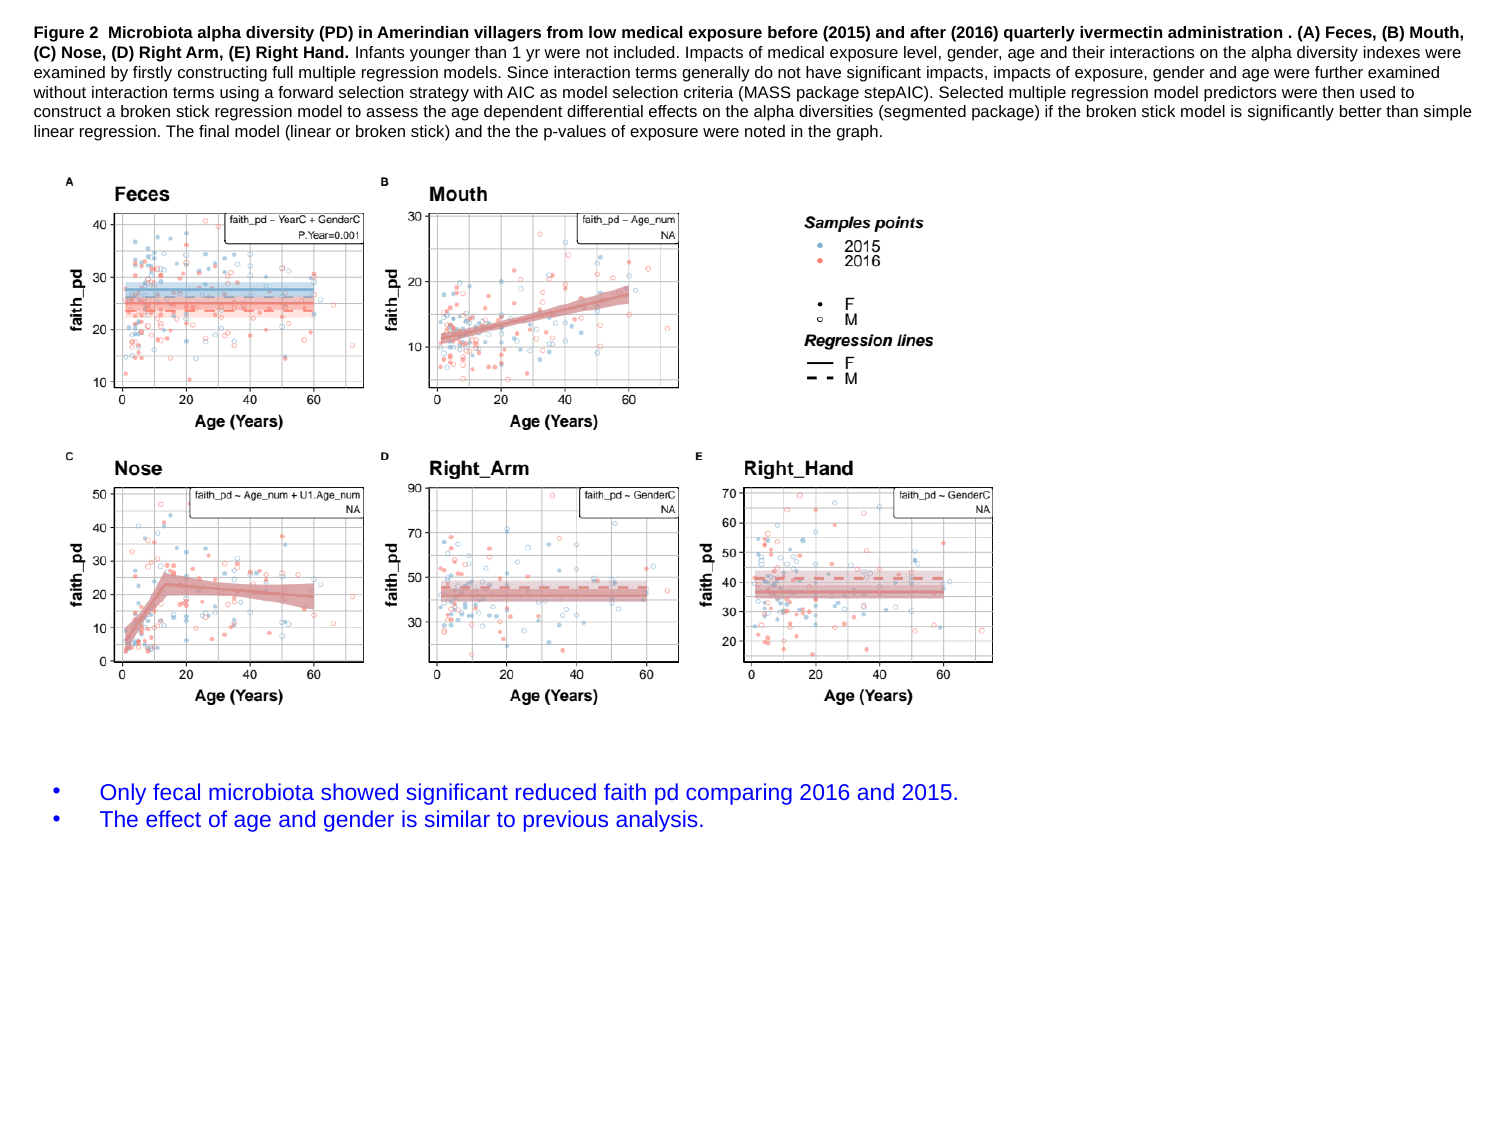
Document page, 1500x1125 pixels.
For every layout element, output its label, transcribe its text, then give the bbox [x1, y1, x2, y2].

picture [46, 169, 1008, 717]
text_box Figure 2 Microbiota alpha diversity (PD) in Amerindian villagers from low medical exposure before (2015) and after (2016) quarterly ivermectin administration . (A) Feces, (B) Mouth, (C) Nose, (D) Right Arm, (E) Right Hand. Infants younger than 1 yr were not included. Impacts of medical exposure level, gender, age and their interactions on the alpha diversity indexes were examined by firstly constructing full multiple regression models. Since interaction terms generally do not have significant impacts, impacts of exposure, gender and age were further examined without interaction terms using a forward selection strategy with AIC as model selection criteria (MASS package stepAIC). Selected multiple regression model predictors were then used to construct a broken stick regression model to assess the age dependent differential effects on the alpha diversities (segmented package) if the broken stick model is significantly better than simple linear regression. The final model (linear or broken stick) and the the p-values of exposure were noted in the graph. [18, 14, 1500, 149]
text_box Only fecal microbiota showed significant reduced faith pd comparing 2016 and 2015. The effect of age and gender is similar to previous analysis. [37, 769, 1463, 840]
